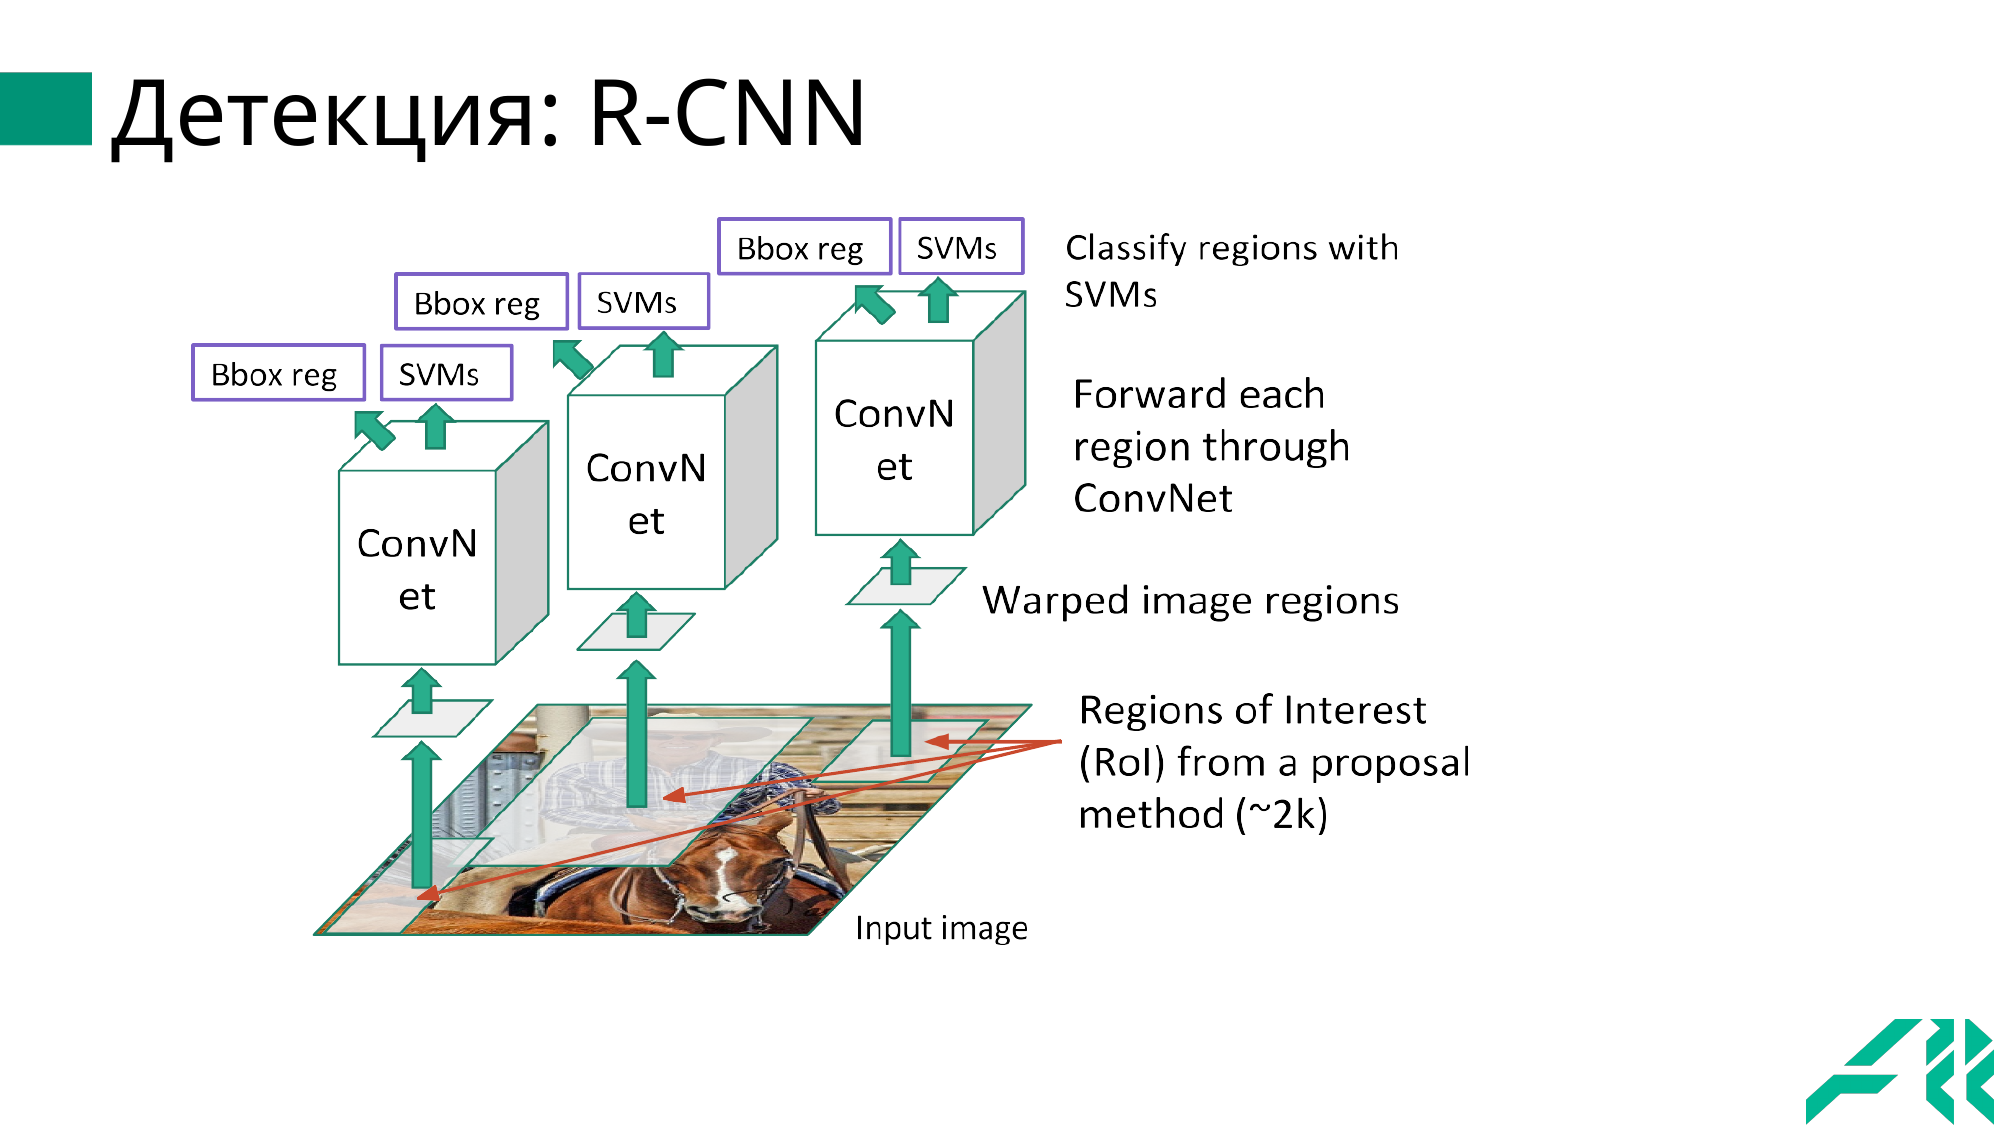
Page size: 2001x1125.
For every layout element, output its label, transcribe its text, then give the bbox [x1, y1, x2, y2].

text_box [190, 217, 1469, 945]
title Детекция: R-CNN [91, 46, 1999, 172]
picture [1806, 1019, 1995, 1125]
picture [0, 42, 93, 147]
